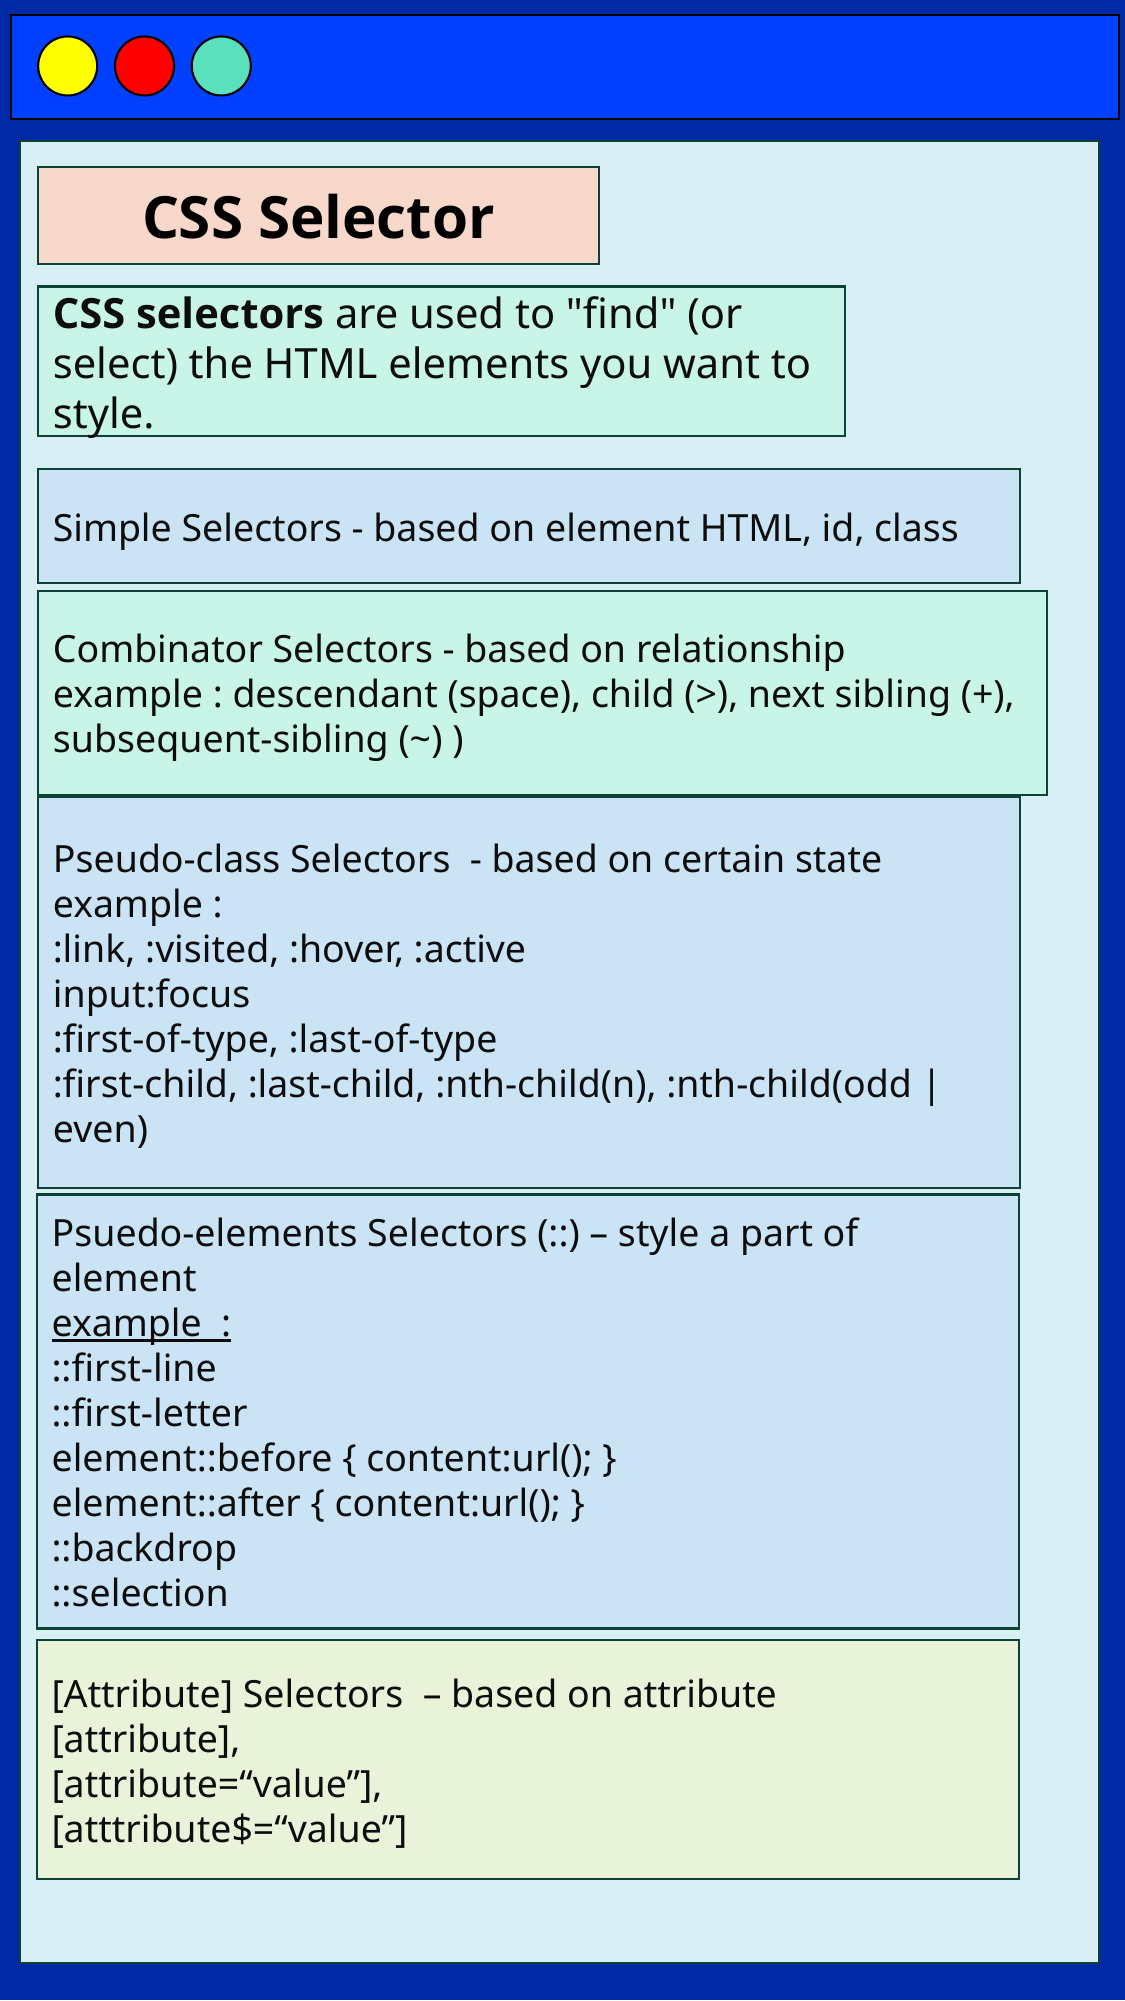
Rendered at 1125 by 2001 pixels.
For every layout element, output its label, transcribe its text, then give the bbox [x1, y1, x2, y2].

text_box CSS Selector [37, 166, 600, 265]
text_box [Attribute] Selectors – based on attribute [attribute], [attribute=“value”], [atttribute$=“value”] [36, 1639, 1020, 1880]
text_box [10, 15, 1120, 119]
text_box Simple Selectors - based on element HTML, id, class [37, 468, 1021, 584]
text_box CSS selectors are used to "find" (or select) the HTML elements you want to style. [37, 285, 846, 437]
text_box [19, 140, 1100, 1964]
text_box Pseudo-class Selectors - based on certain state example : :link, :visited, :hover, :active input:focus :first-of-type, :last-of-type :first-child, :last-child, :nth-child(n), :nth-child(odd | even) [37, 796, 1021, 1189]
text_box Combinator Selectors - based on relationship example : descendant (space), child (>), next sibling (+), subsequent-sibling (~) ) [37, 590, 1048, 796]
text_box Psuedo-elements Selectors (::) – style a part of element example : ::first-line ::first-letter element::before { content:url(); } element::after { content:url(); } ::backdrop ::selection [36, 1193, 1020, 1630]
